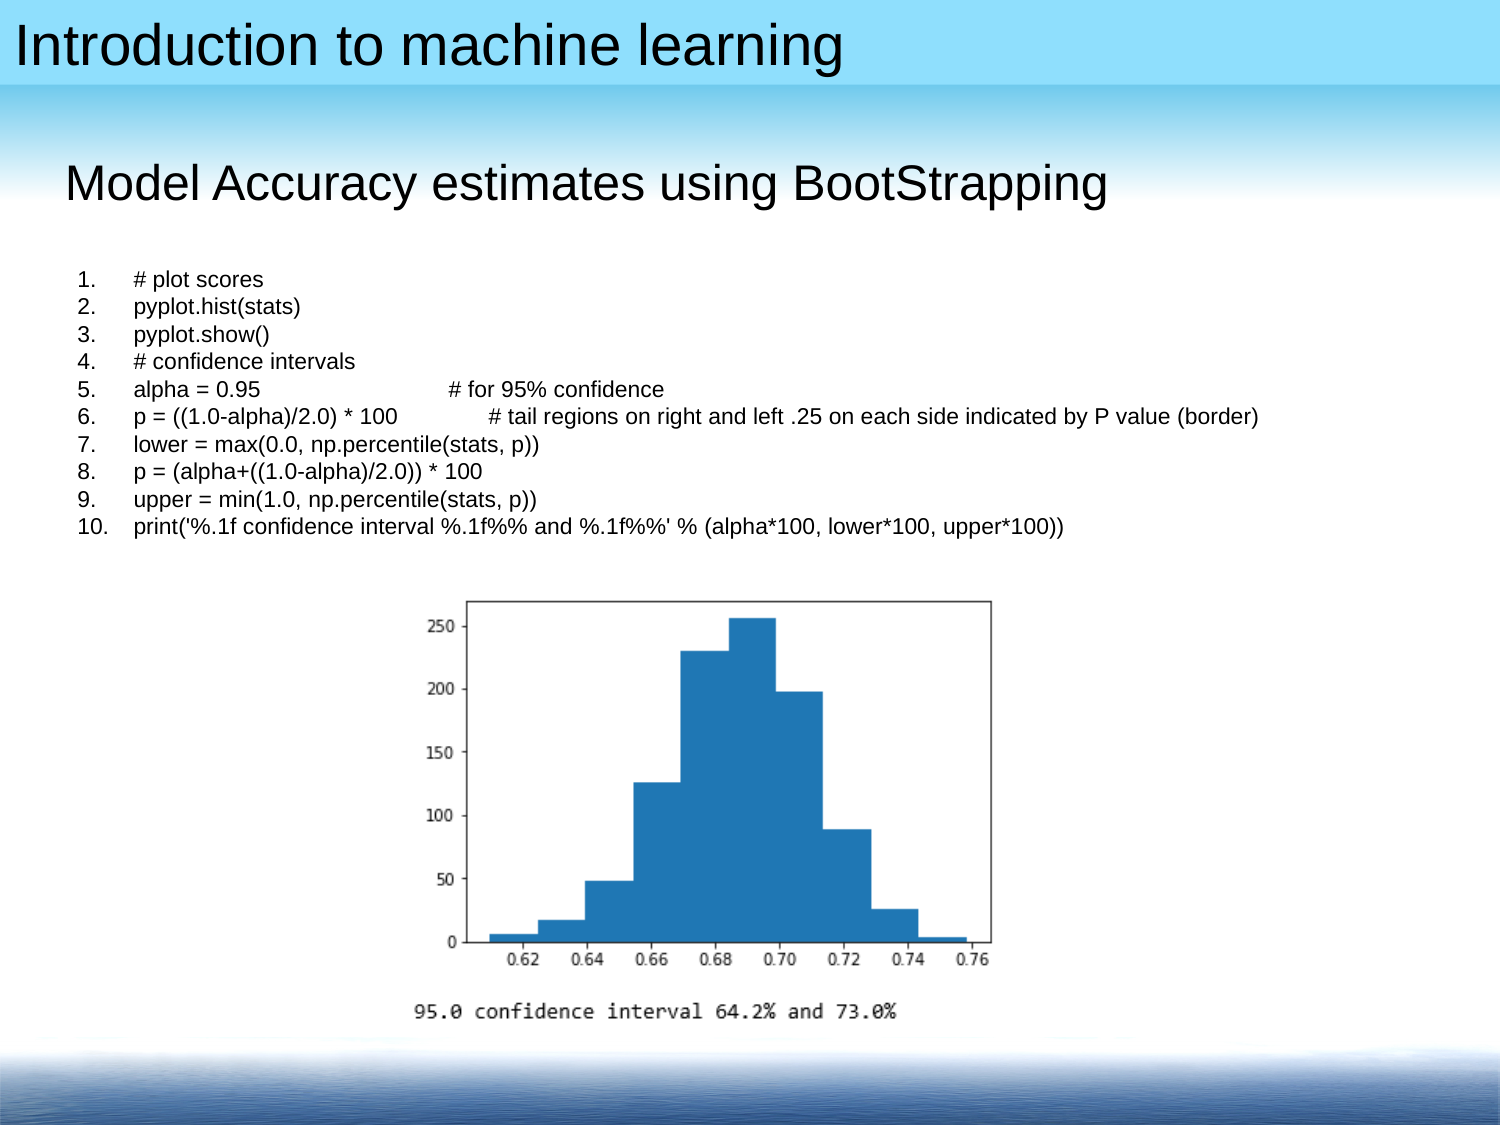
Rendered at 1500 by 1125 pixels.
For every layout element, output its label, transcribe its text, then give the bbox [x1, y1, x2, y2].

text_box # plot scores pyplot.hist(stats) pyplot.show() # confidence intervals alpha = 0.95 # for 95% confidence p = ((1.0-alpha)/2.0) * 100 # tail regions on right and left .25 on each side indicated by P value (border) lower = max(0.0, np.percentile(stats, p)) p = (alpha+((1.0-alpha)/2.0)) * 100 upper = min(1.0, np.percentile(stats, p)) print('%.1f confidence interval %.1f%% and %.1f%%' % (alpha*100, lower*100, upper*100)) [62, 257, 1363, 547]
picture [399, 598, 1001, 1026]
picture [0, 1037, 1500, 1125]
text_box Model Accuracy estimates using BootStrapping [49, 143, 1325, 219]
